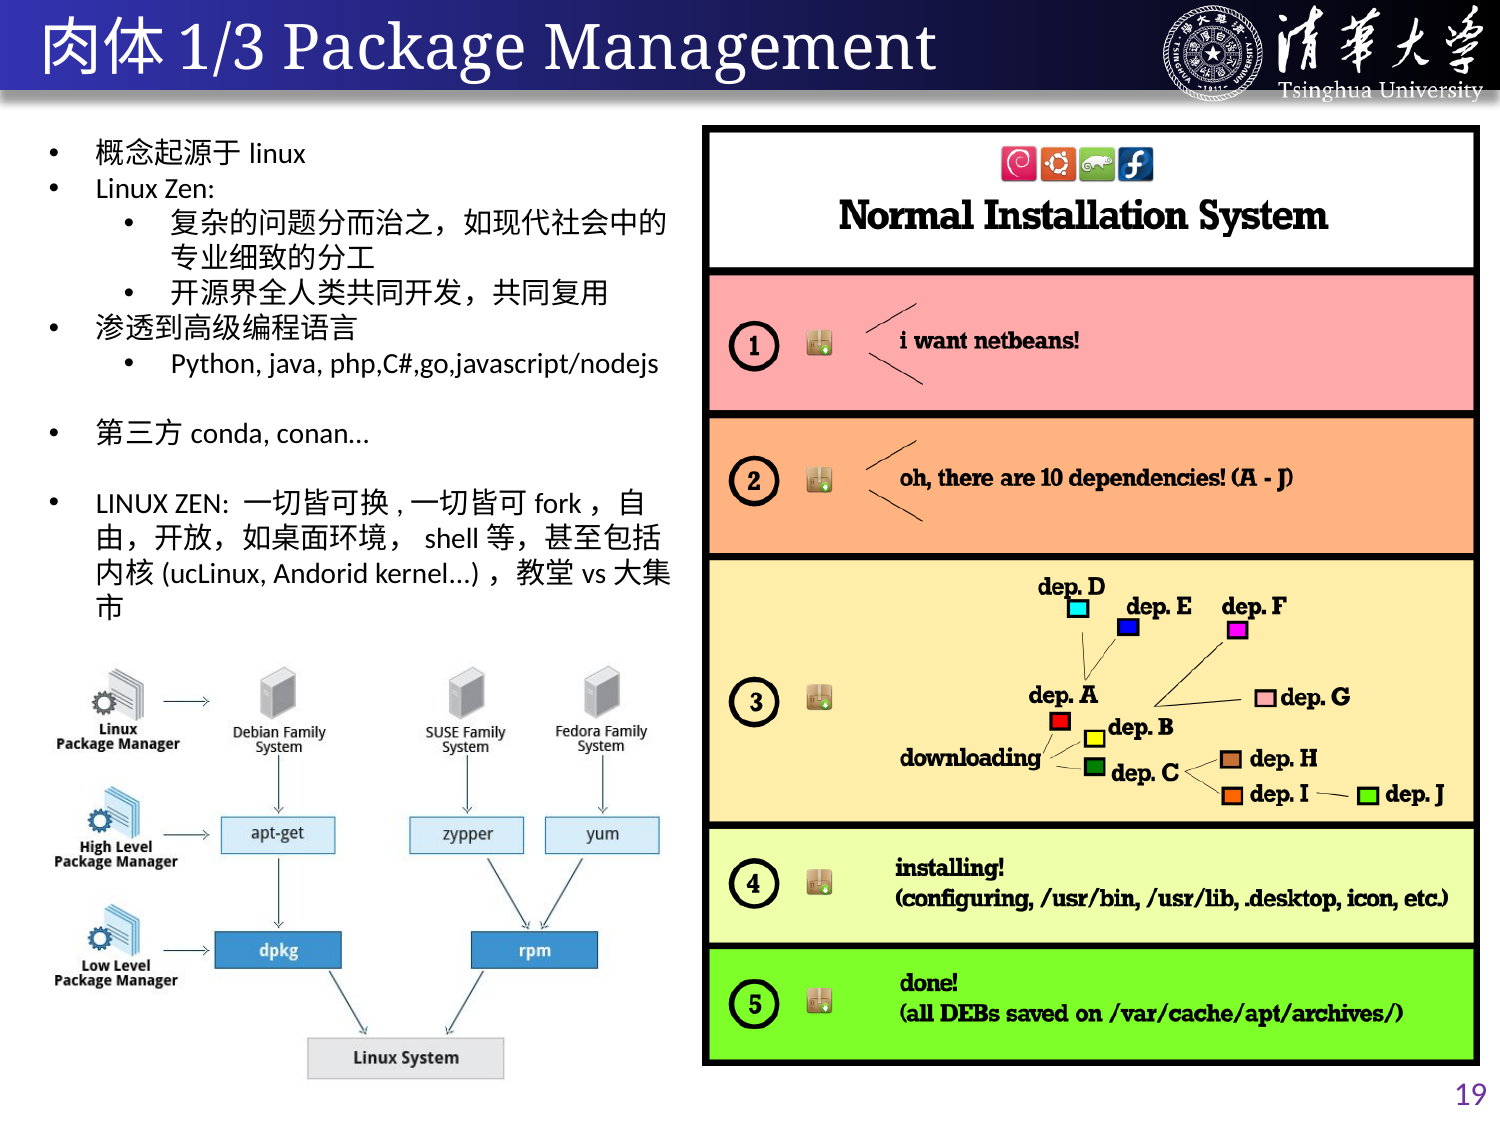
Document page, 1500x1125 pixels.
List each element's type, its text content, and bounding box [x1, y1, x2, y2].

picture [702, 125, 1480, 1066]
picture [27, 627, 694, 1122]
text_box 概念起源于linux Linux Zen: 复杂的问题分而治之，如现代社会中的专业细致的分工 开源界全人类共同开发，共同复用 渗透到高级编程语言 Python, java, php,C#,go,javascript/nodejs 第三方conda, conan… LINUX ZEN: 一切皆可换,一切皆可fork，自由，开放，如桌面环境，shell等，甚至包括内核(ucLinux, Andorid kernel...)，教堂vs大集市 [34, 127, 687, 626]
title 肉体1/3 Package Management [0, 0, 1152, 90]
slide_number 19 [1325, 1062, 1500, 1122]
